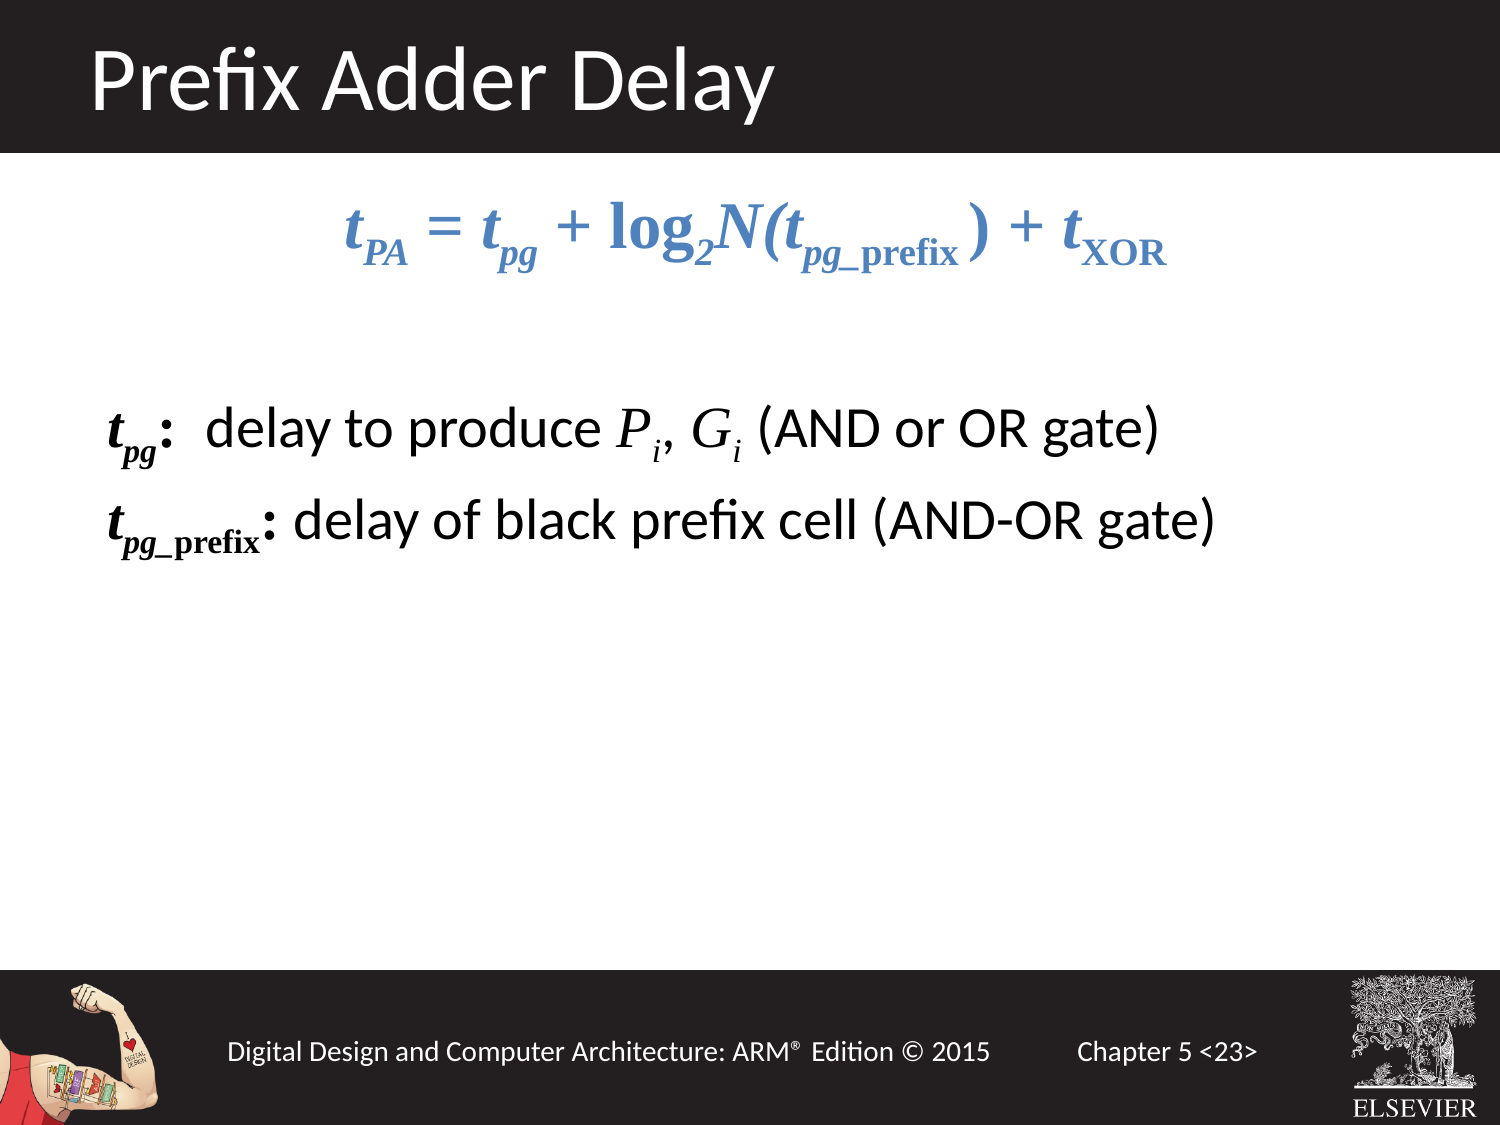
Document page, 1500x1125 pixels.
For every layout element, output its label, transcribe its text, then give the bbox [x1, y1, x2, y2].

text_box tPA = tpg + log2N(tpg_prefix ) + tXOR tpg: delay to produce Pi, Gi (AND or OR gate) tpg_prefix: delay of black prefix cell (AND-OR gate) [73, 174, 1438, 1025]
text_box Prefix Adder Delay [75, 11, 1375, 136]
picture [1350, 974, 1477, 1117]
picture [0, 979, 163, 1125]
